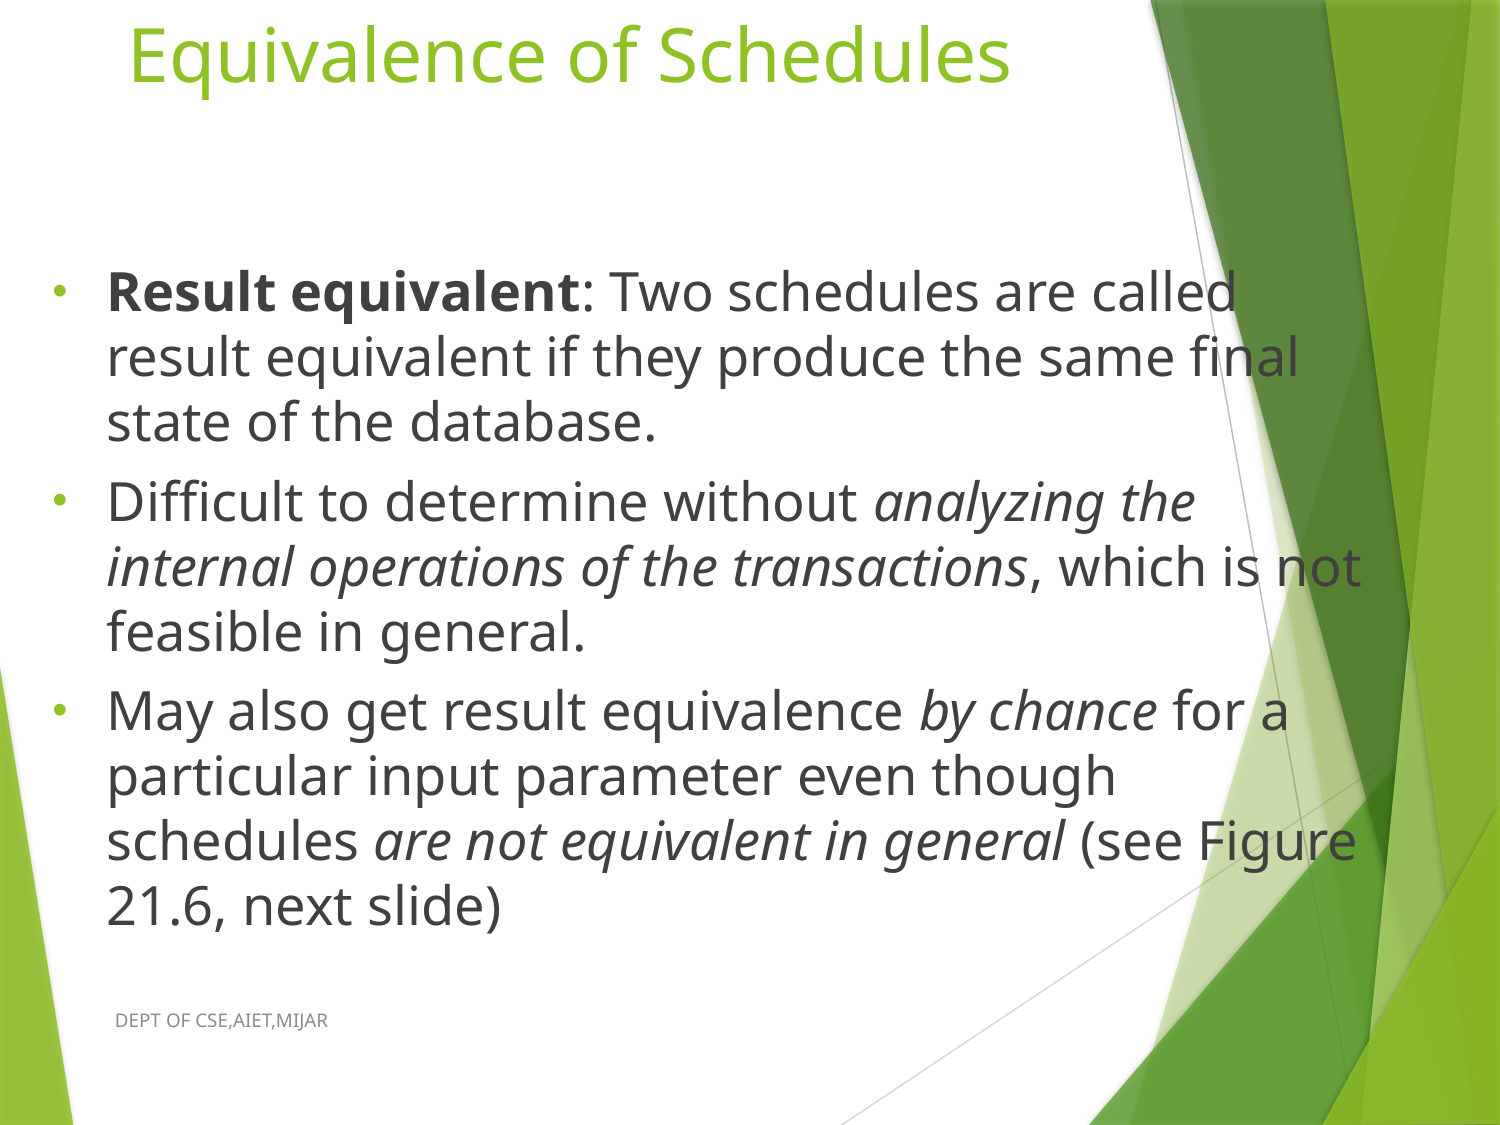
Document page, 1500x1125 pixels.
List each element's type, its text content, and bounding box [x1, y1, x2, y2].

title Equivalence of Schedules [112, 0, 1388, 188]
footer DEPT OF CSE,AIET,MIJAR [99, 991, 859, 1051]
list Result equivalent: Two schedules are called result equivalent if they produce the same final state of the database. Difficult to determine without analyzing the internal operations of the transactions, which is not feasible in general. May also get result equivalence by chance for a particular input parameter even though schedules are not equivalent in general (see Figure 21.6, next slide) [37, 249, 1378, 1057]
